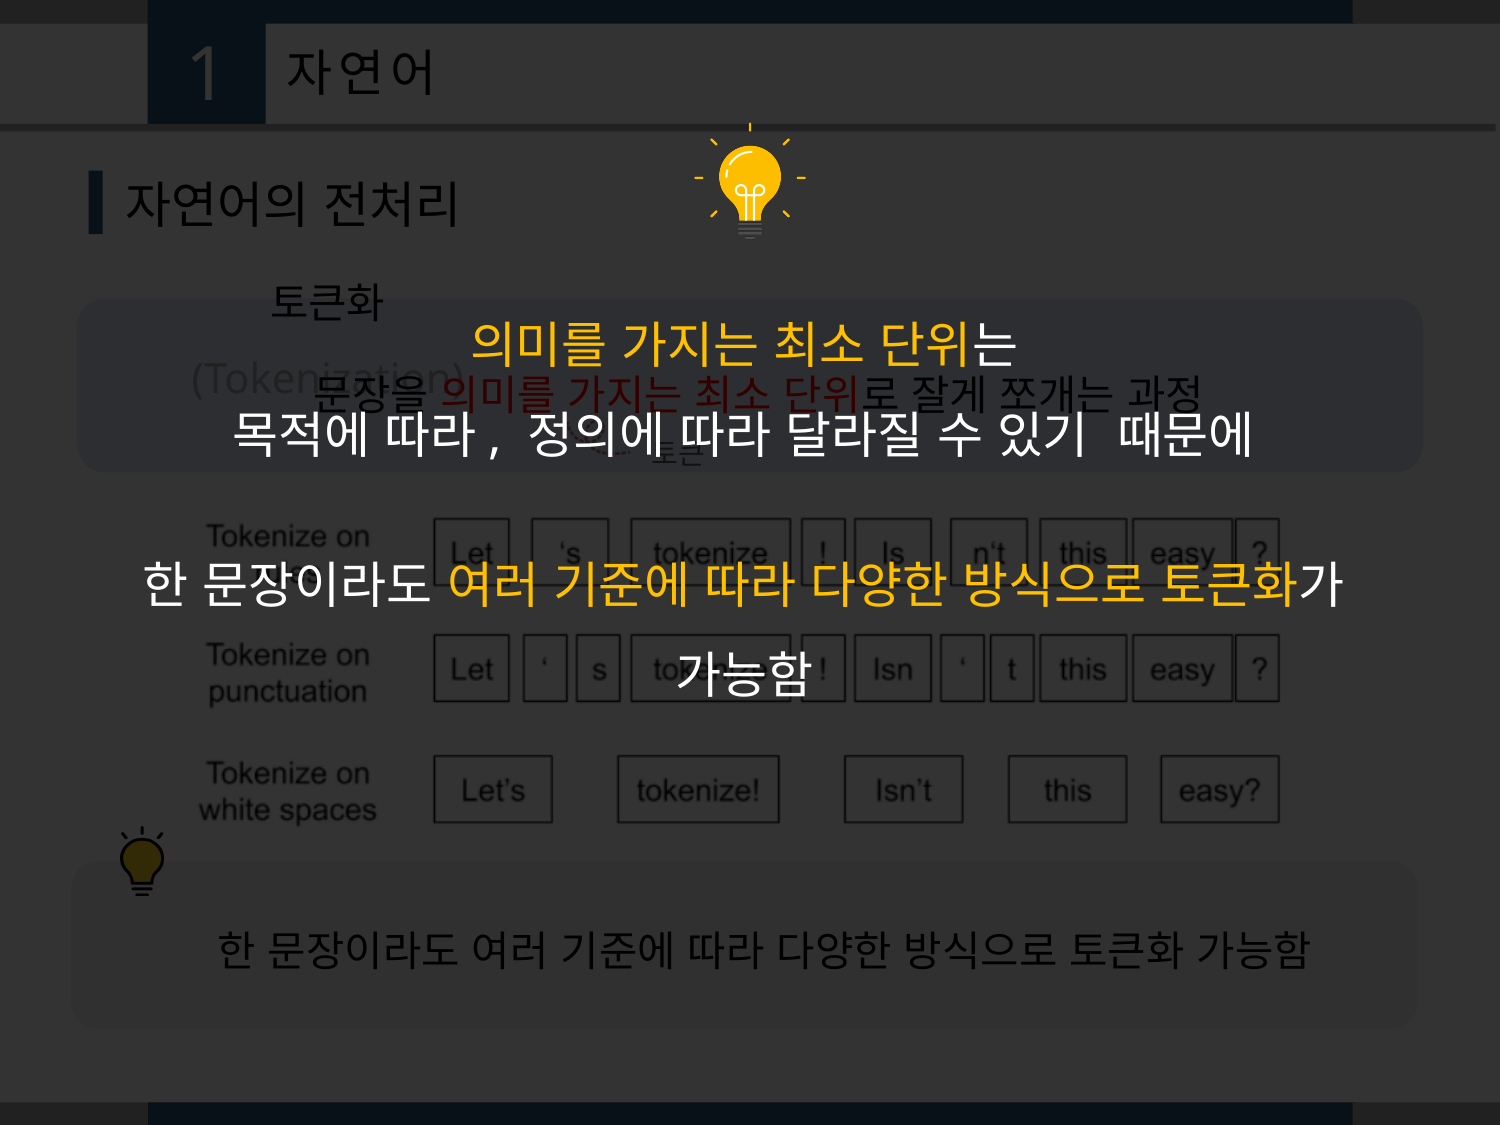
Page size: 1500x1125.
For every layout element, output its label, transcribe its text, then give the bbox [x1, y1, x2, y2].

picture [663, 90, 837, 264]
picture [189, 498, 1300, 856]
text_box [119, 826, 164, 897]
text_box [0, 0, 1500, 1125]
picture [567, 417, 628, 459]
text_box 의미를 가지는 최소 단위는 목적에 따라, 정의에 따라 달라질 수 있기 때문에 한 문장이라도 여러 기준에 따라 다양한 방식으로 토큰화가 가능함 [70, 275, 1418, 831]
